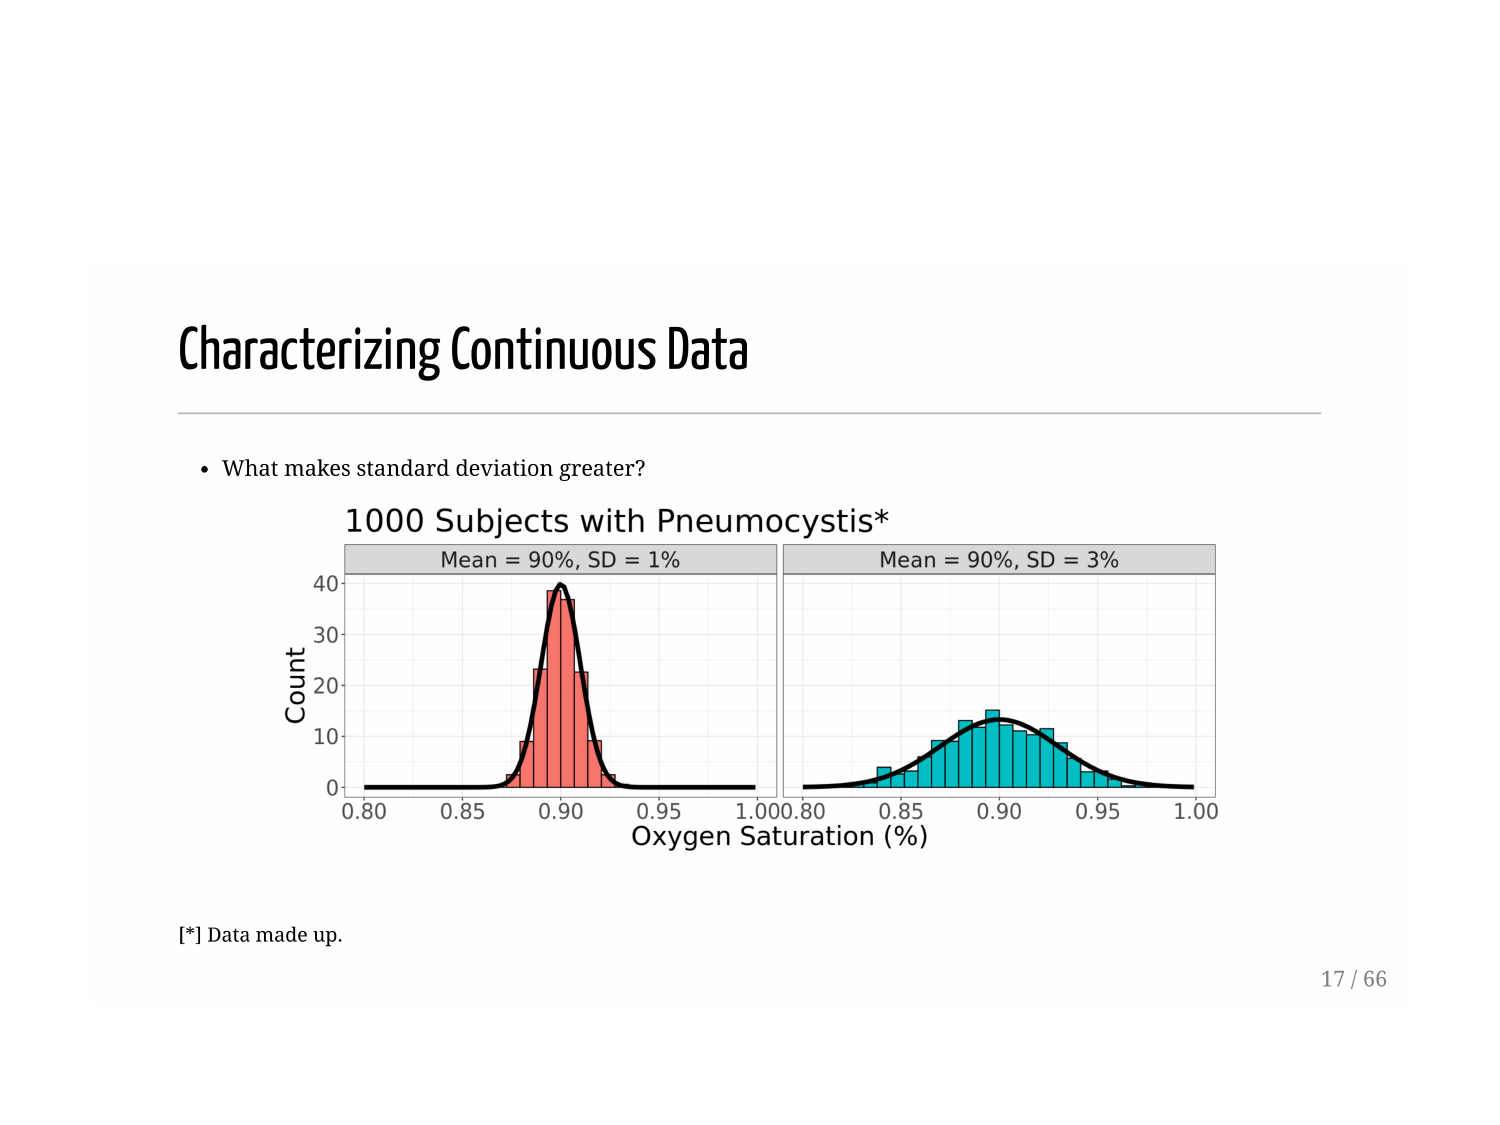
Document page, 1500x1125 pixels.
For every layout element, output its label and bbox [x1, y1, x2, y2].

picture [91, 262, 1409, 1005]
